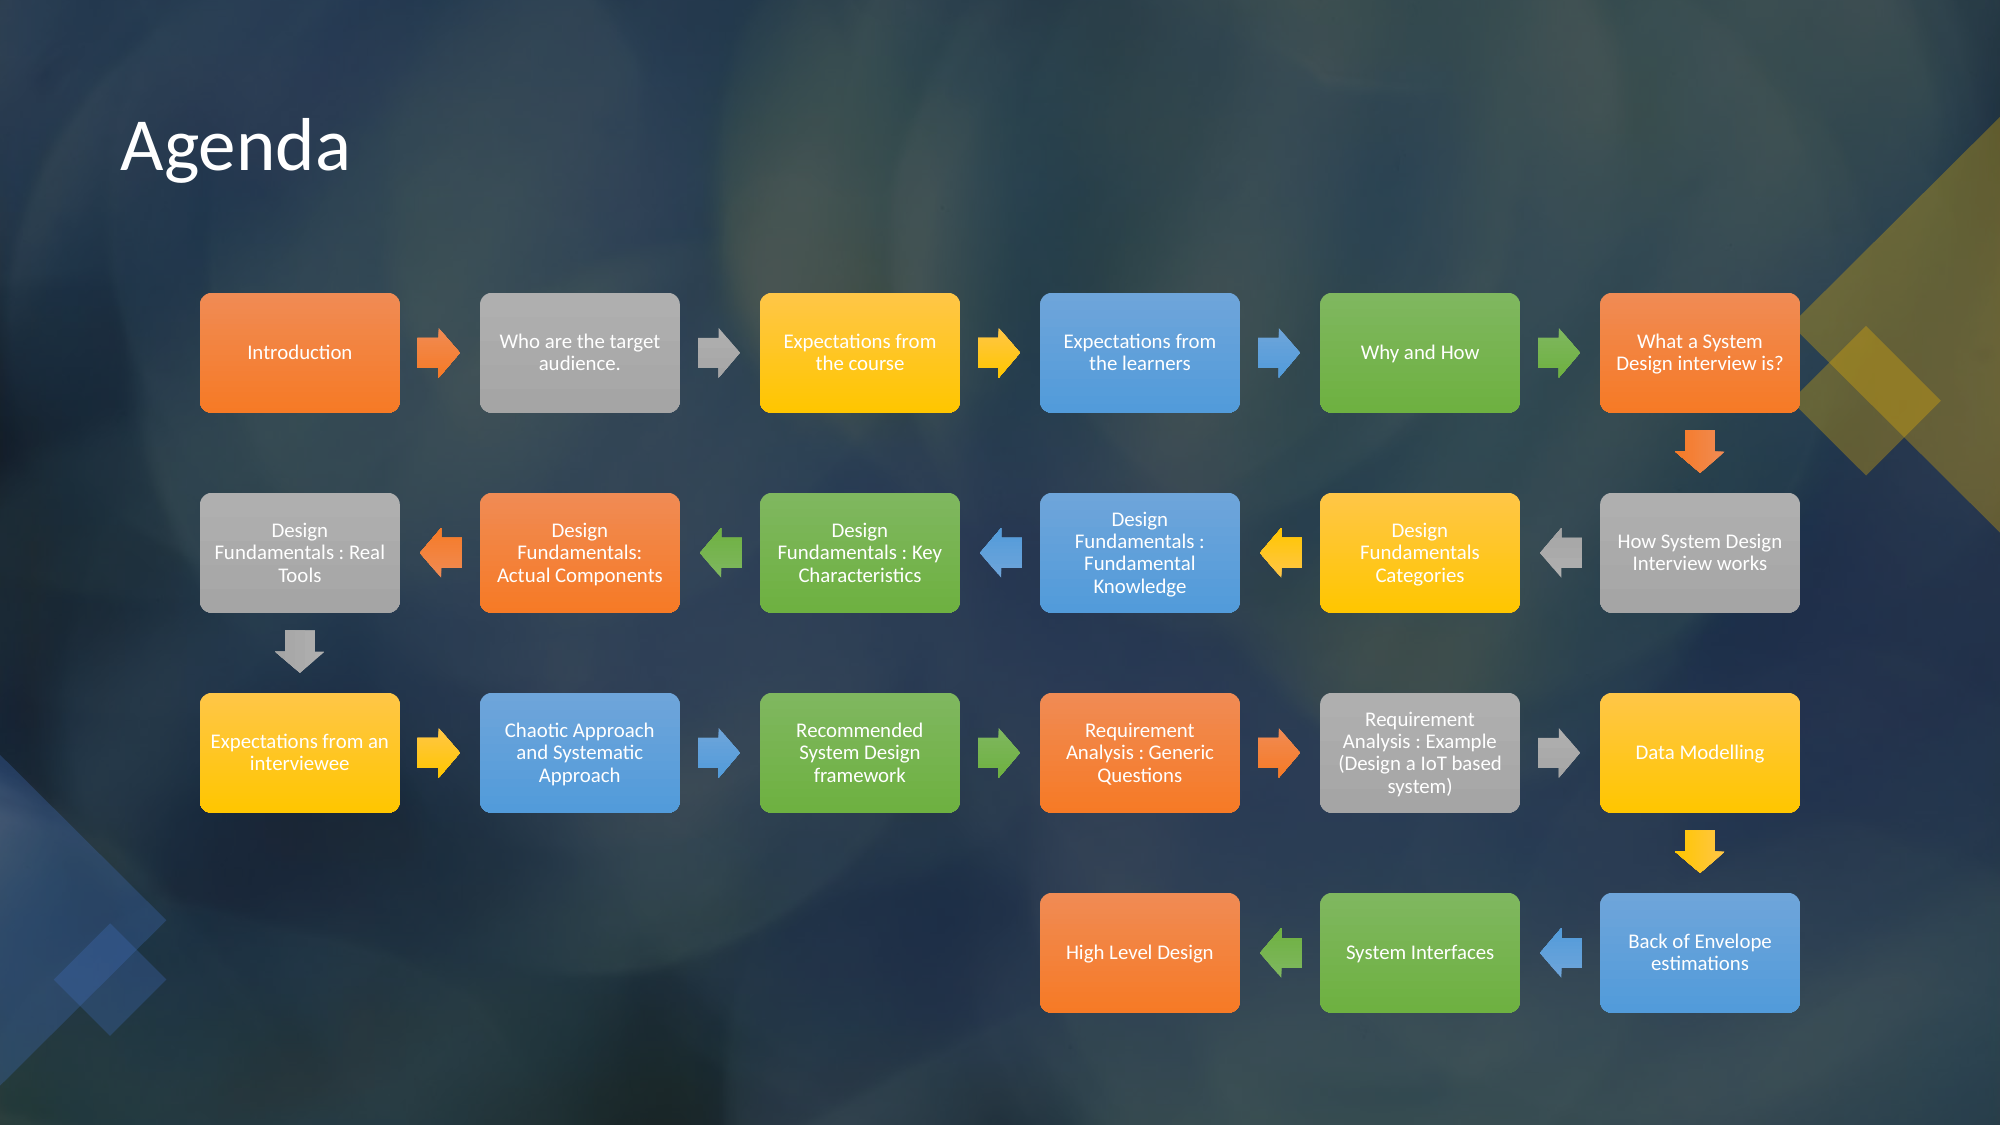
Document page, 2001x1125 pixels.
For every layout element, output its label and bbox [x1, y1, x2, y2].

text_box [199, 292, 1801, 1014]
picture [0, 0, 2000, 1125]
